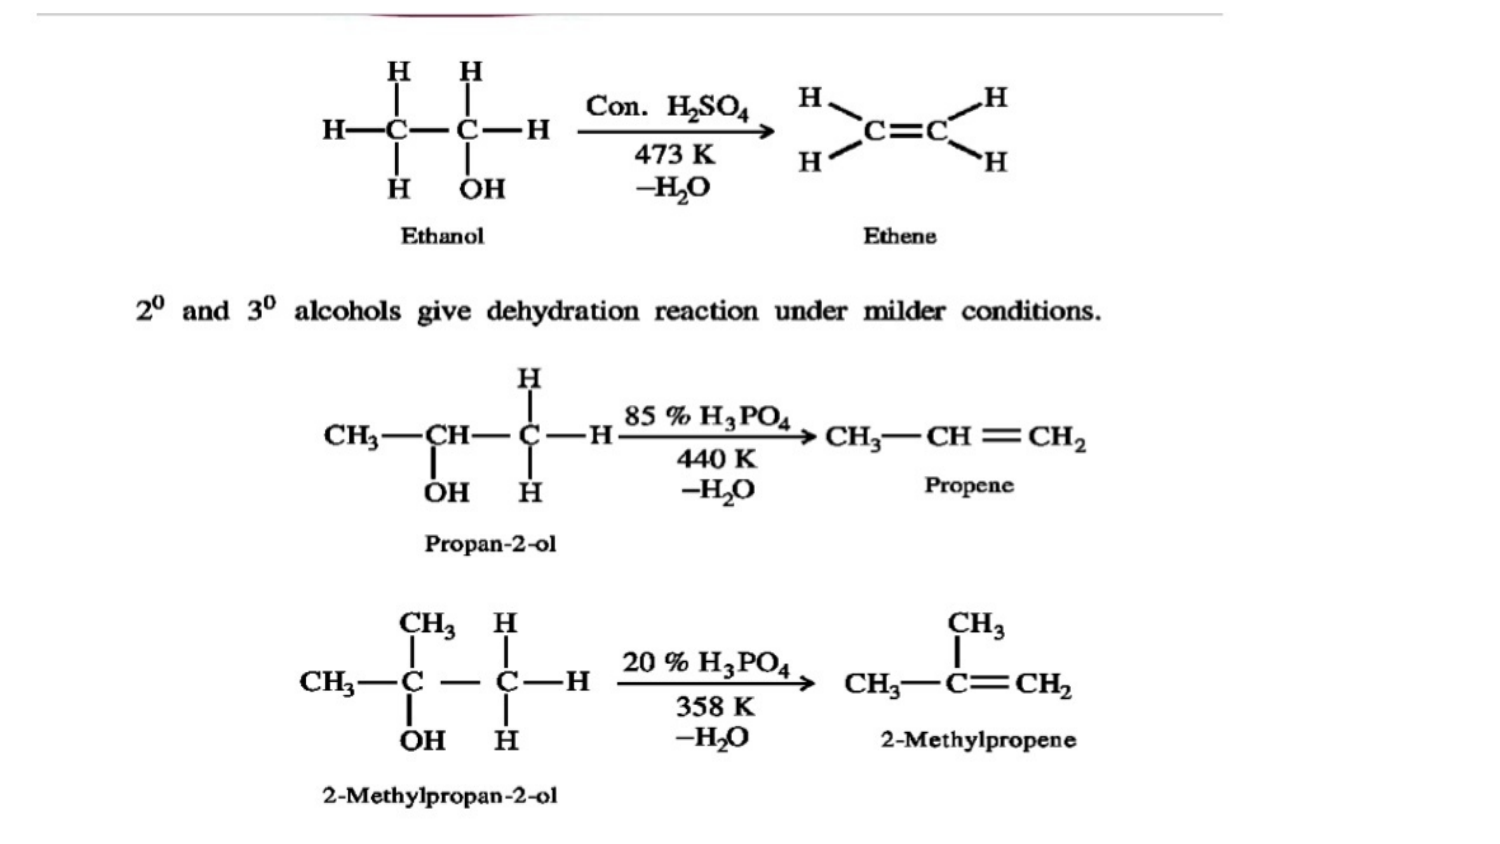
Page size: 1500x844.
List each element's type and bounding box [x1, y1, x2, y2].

picture [0, 11, 1301, 830]
